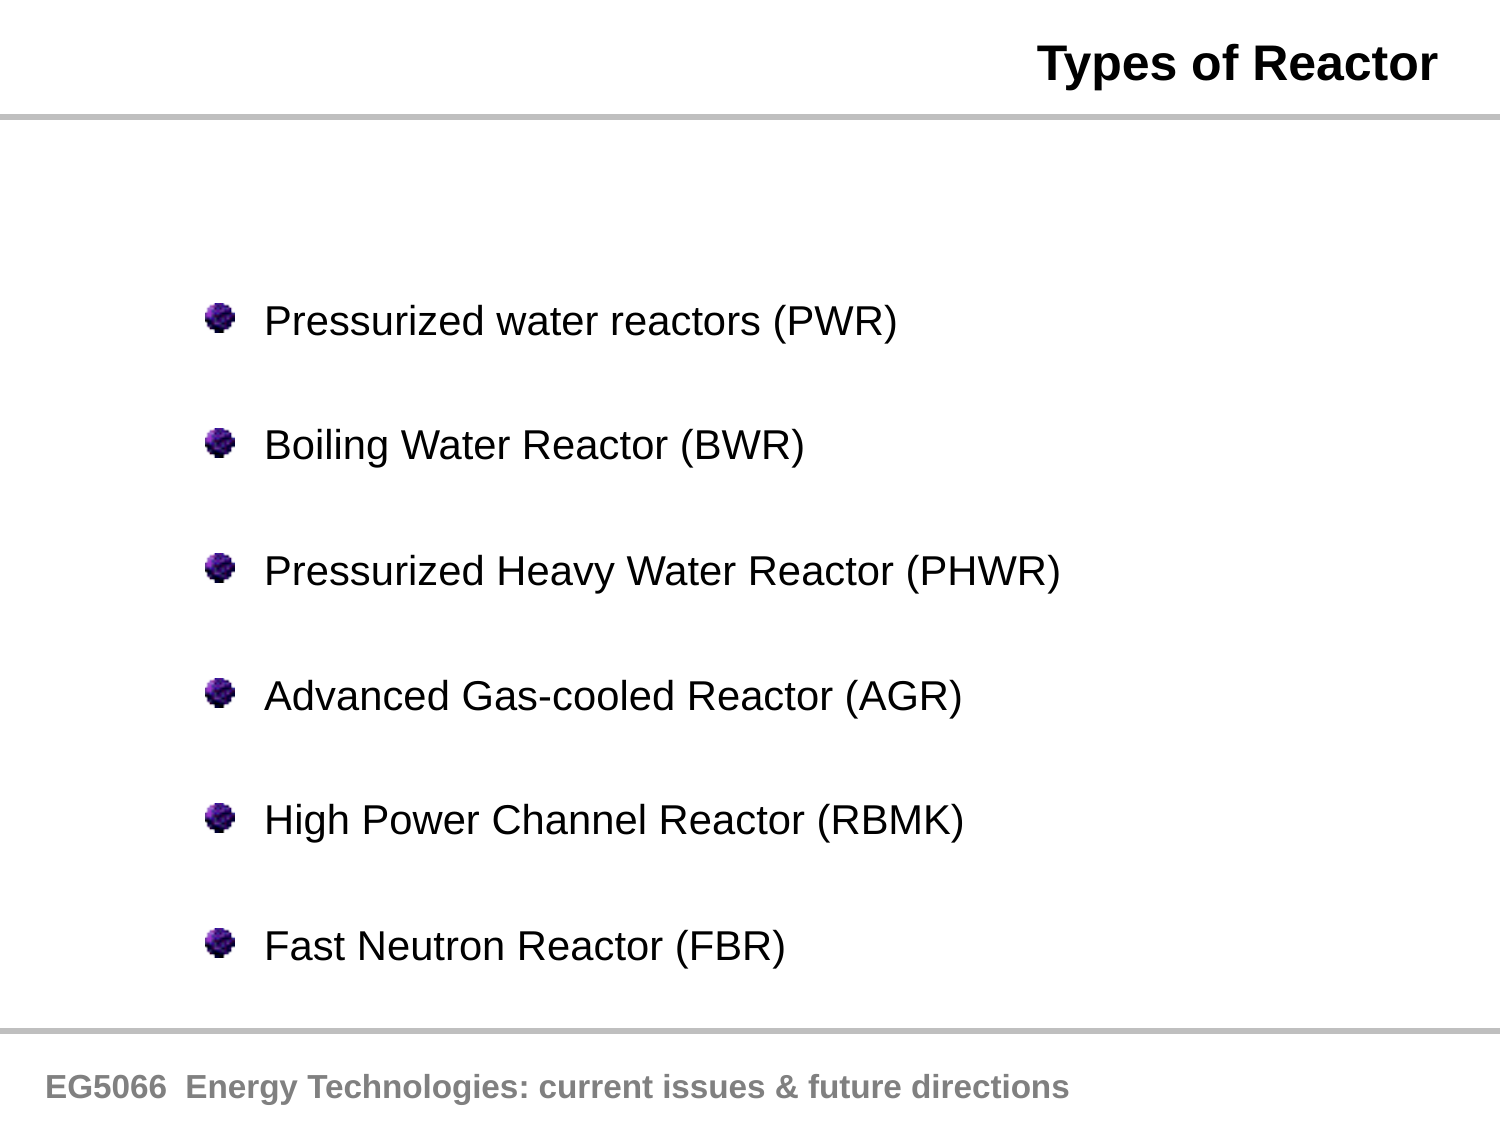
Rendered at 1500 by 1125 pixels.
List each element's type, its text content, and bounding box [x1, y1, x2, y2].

text_box Pressurized water reactors (PWR) Boiling Water Reactor (BWR) Pressurized Heavy Water Reactor (PHWR) Advanced Gas-cooled Reactor (AGR) High Power Channel Reactor (RBMK) Fast Neutron Reactor (FBR) [190, 210, 1077, 976]
picture [205, 428, 235, 458]
picture [205, 678, 235, 708]
text_box Types of Reactor [1021, 23, 1454, 99]
picture [205, 803, 235, 833]
picture [205, 303, 235, 333]
picture [205, 553, 235, 583]
picture [205, 928, 235, 958]
